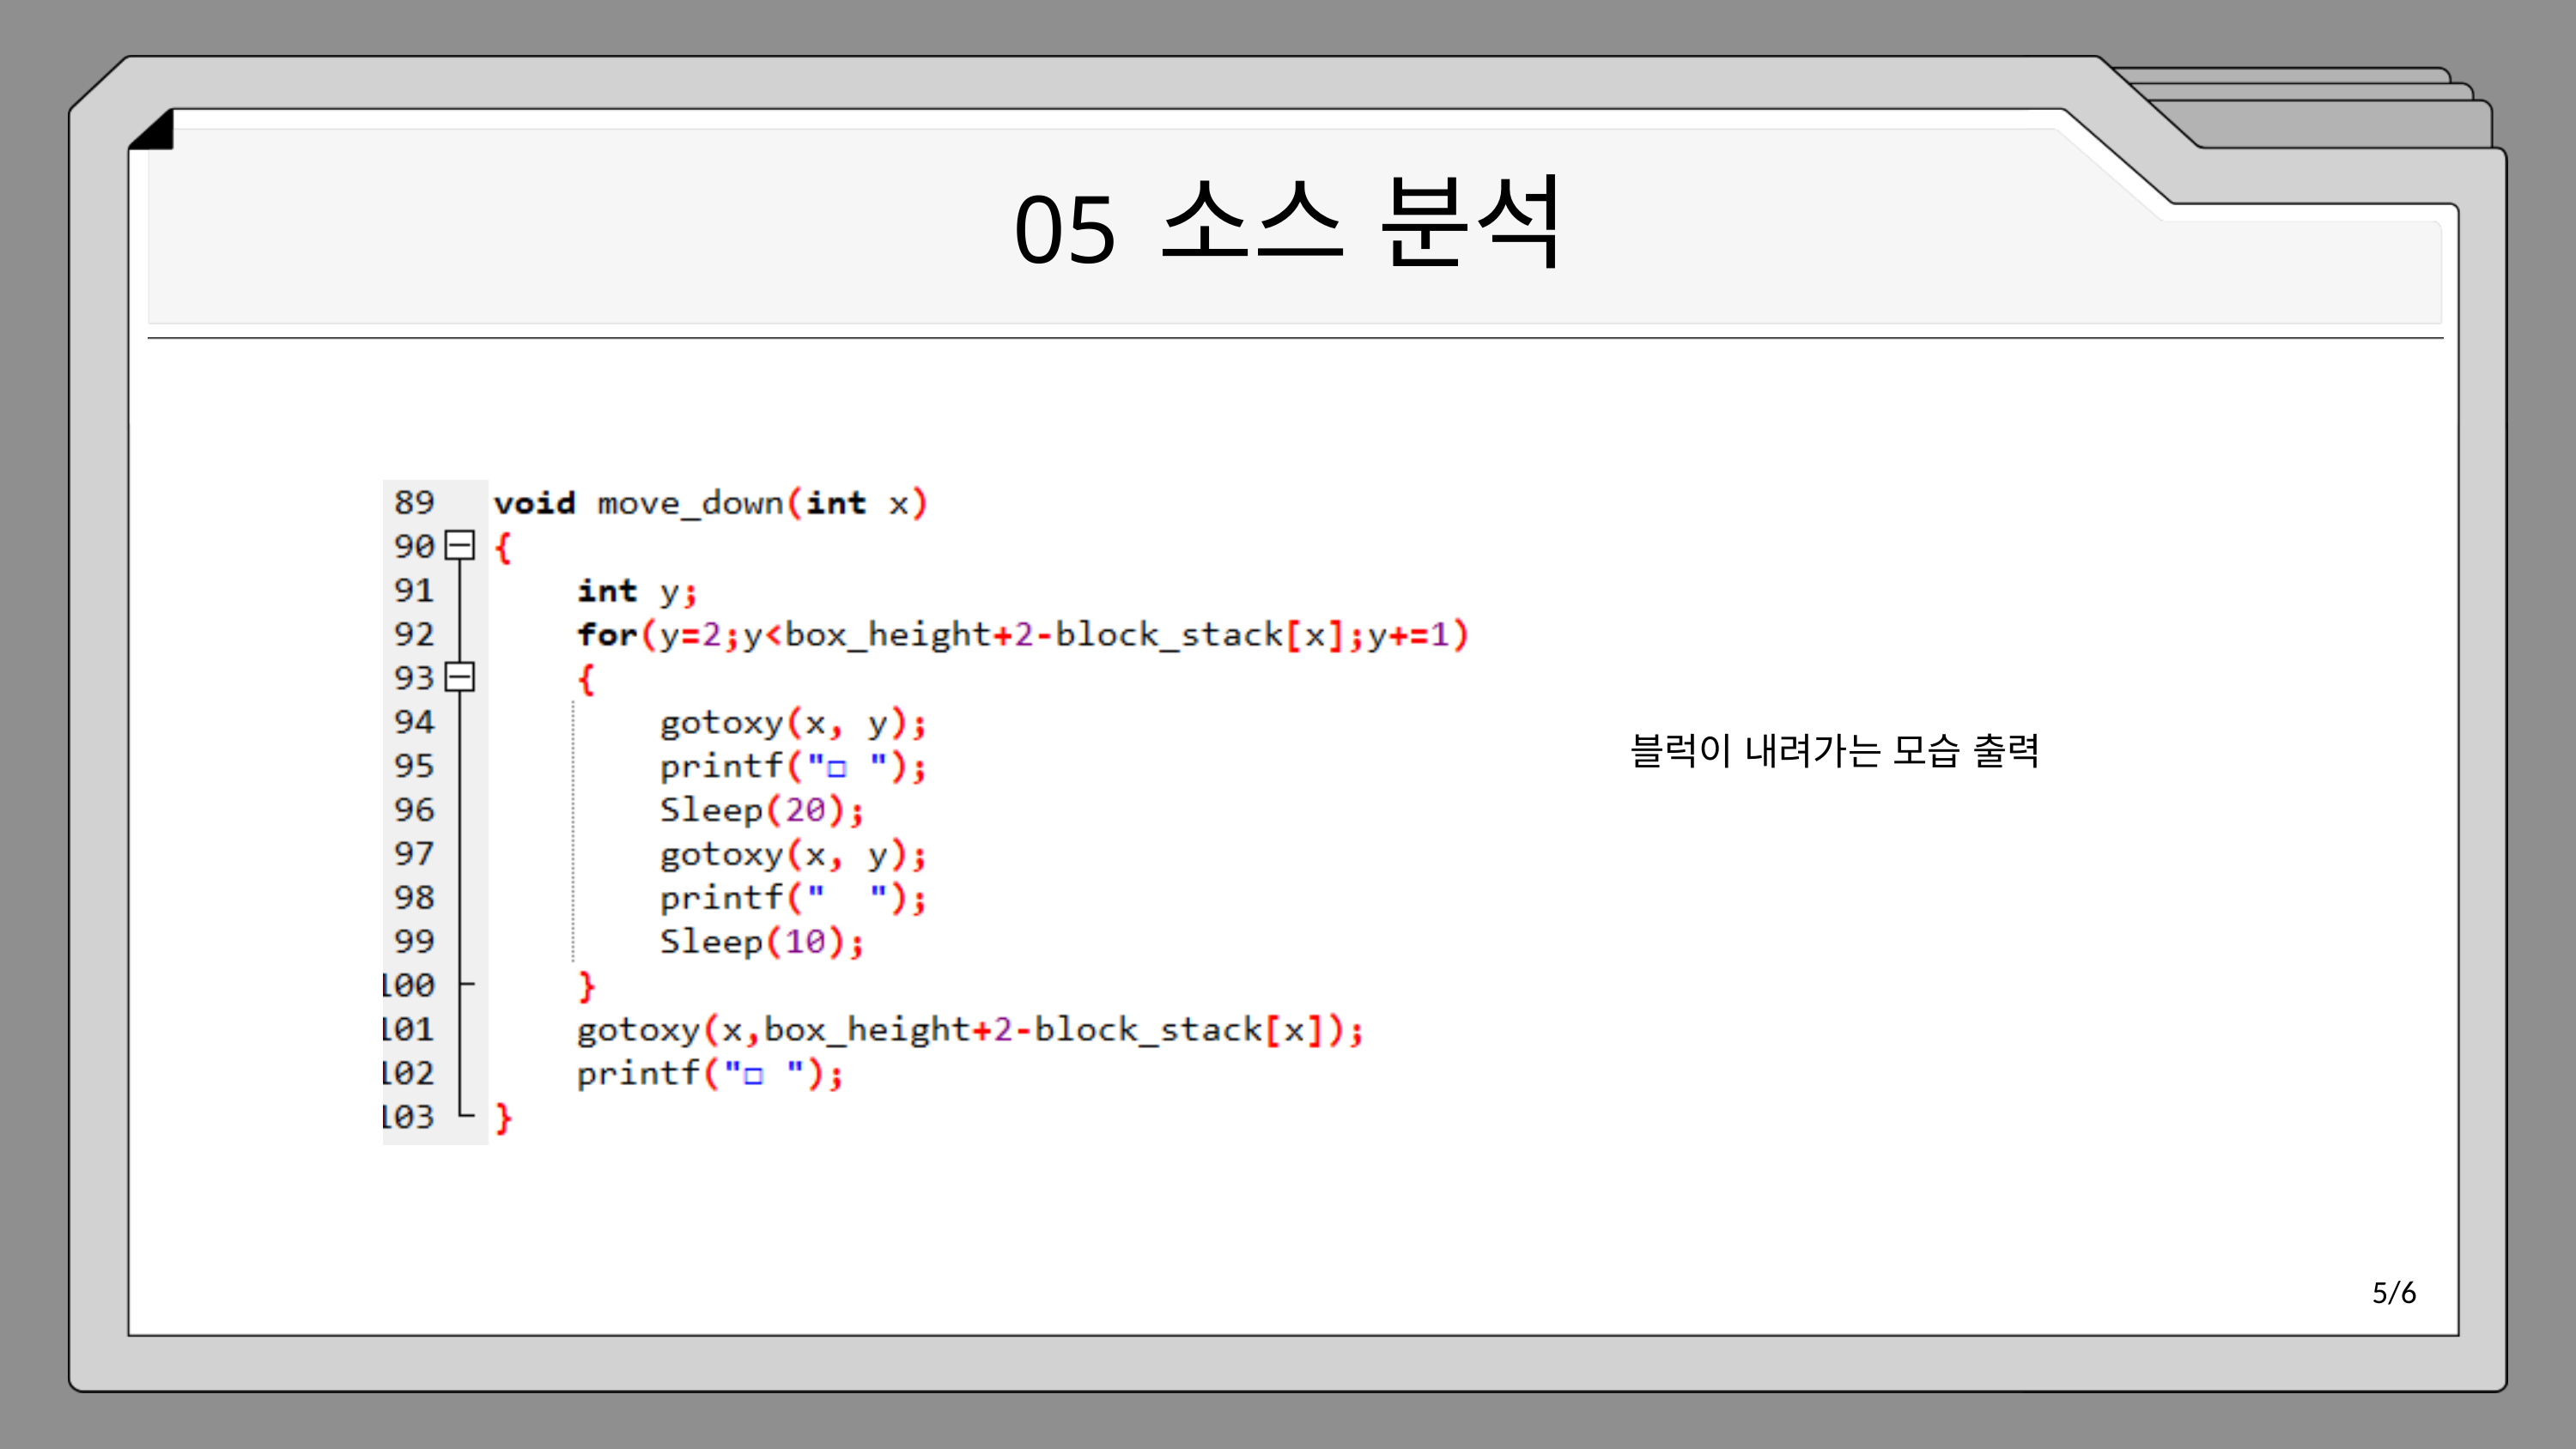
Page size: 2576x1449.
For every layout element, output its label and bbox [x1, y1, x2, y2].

picture [67, 55, 2509, 1394]
